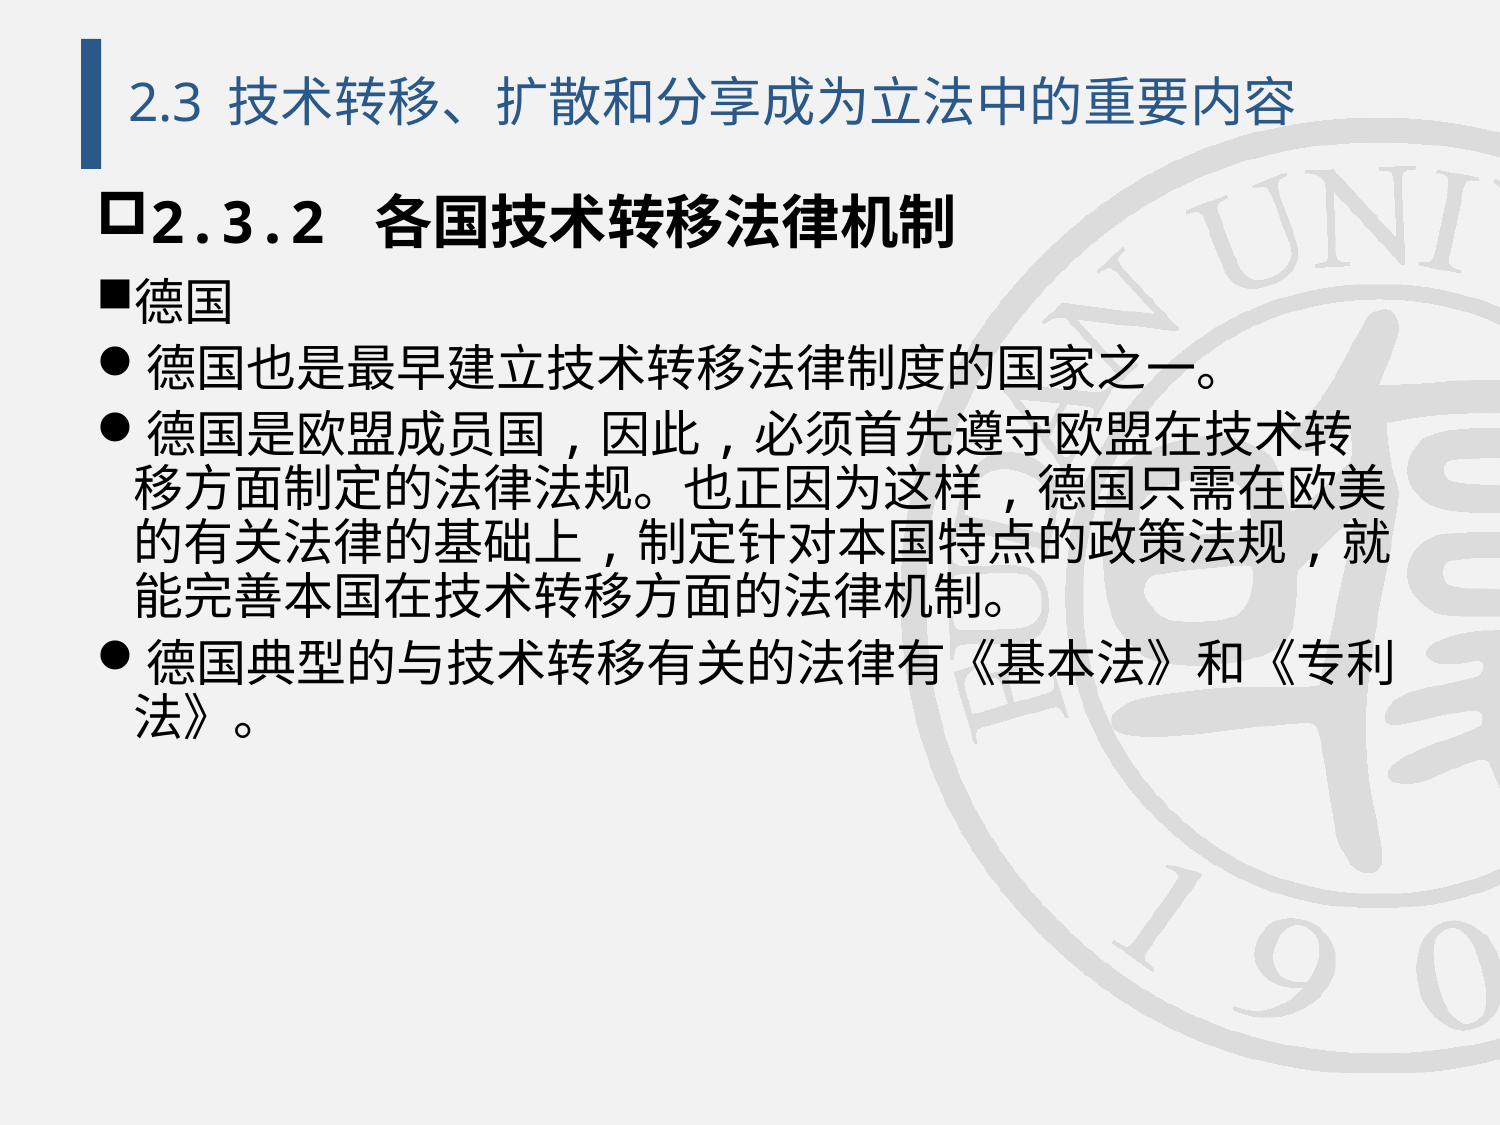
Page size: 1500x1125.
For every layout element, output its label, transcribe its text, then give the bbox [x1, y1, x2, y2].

list 2.3.2 各国技术转移法律机制 德国 德国也是最早建立技术转移法律制度的国家之一。 德国是欧盟成员国,因此,必须首先遵守欧盟在技术转移方面制定的法律法规。也正因为这样,德国只需在欧美的有关法律的基础上,制定针对本国特点的政策法规,就能完善本国在技术转移方面的法律机制。 德国典型的与技术转移有关的法律有《基本法》和《专利法》。 [81, 185, 1417, 1014]
title 2.3 技术转移、扩散和分享成为立法中的重要内容 [113, 49, 1469, 159]
